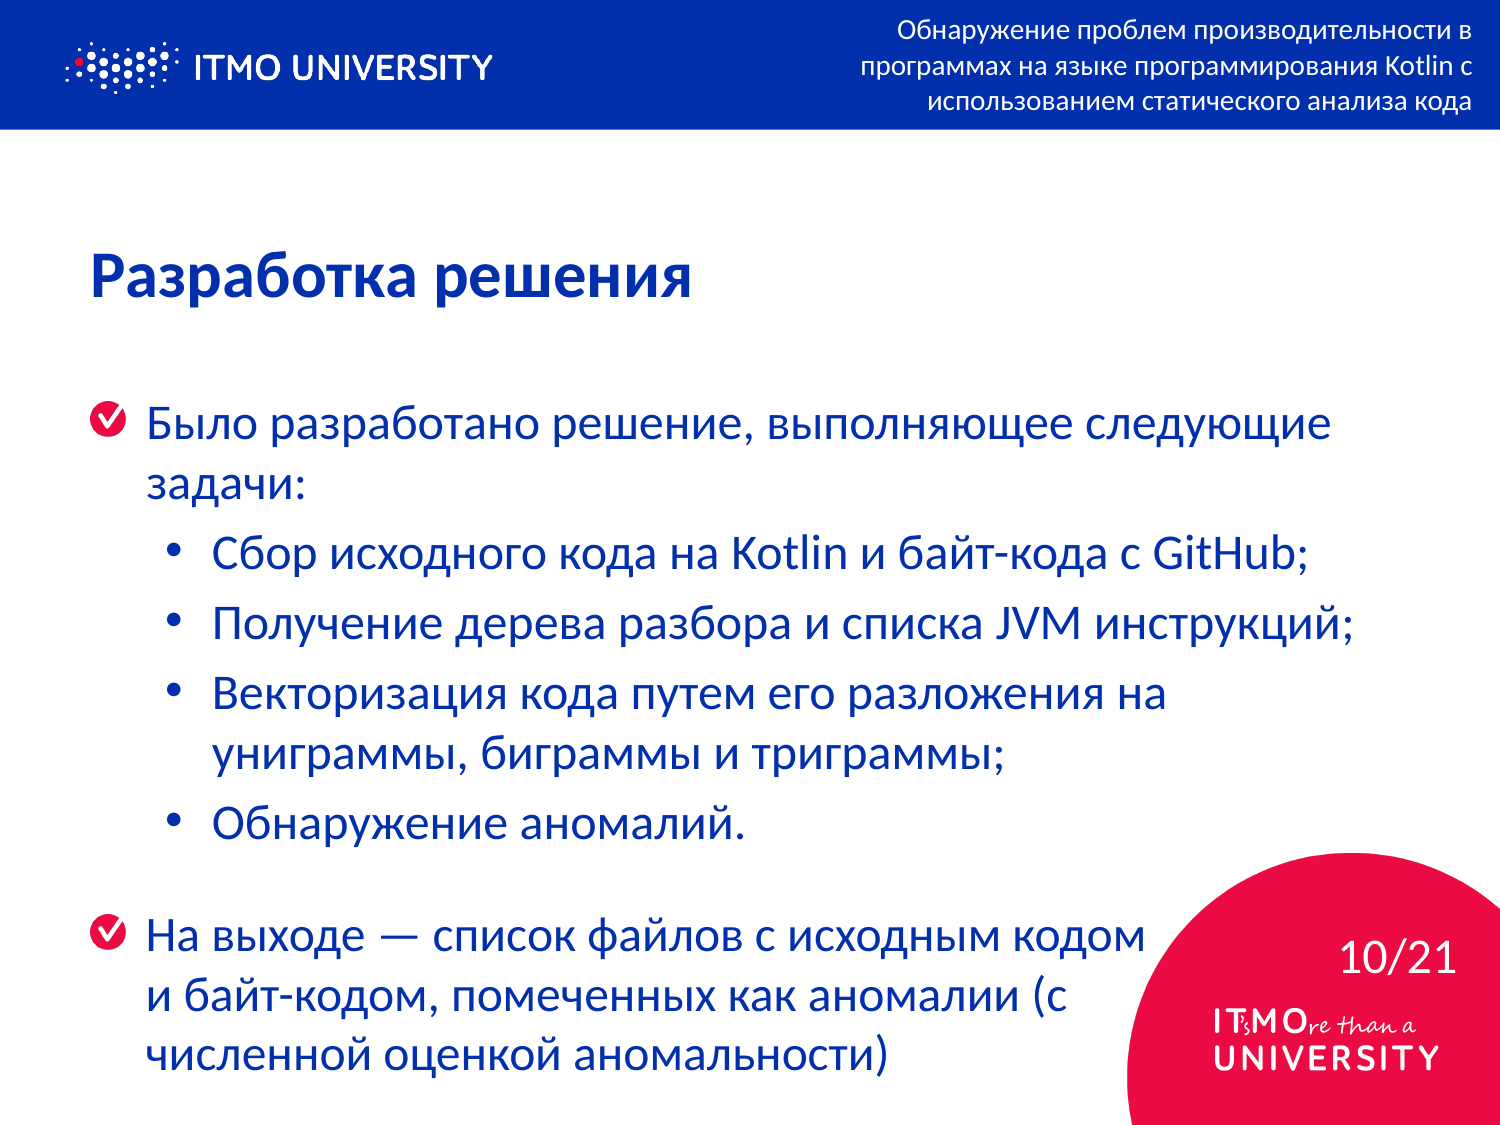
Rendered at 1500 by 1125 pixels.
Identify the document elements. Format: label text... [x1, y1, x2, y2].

list Было разработано решение, выполняющее следующие задачи: Сбор исходного кода на Kotlin и байт-кода с GitHub; Получение дерева разбора и списка JVM инструкций; Векторизация кода путем его разложения на униграммы, биграммы и триграммы; Обнаружение аномалий. [75, 381, 1402, 872]
picture [0, 0, 545, 140]
title Разработка решения [75, 202, 1105, 339]
picture [90, 401, 126, 437]
text_box На выходе — список файлов с исходным кодом и байт-кодом, помеченных как аномалии (с численной оценкой аномальности) [75, 894, 1195, 1090]
picture [90, 914, 126, 950]
text_box 10/21 [1322, 916, 1473, 992]
footer Обнаружение проблем производительности в программах на языке программирования Kotlin с использованием статического анализа кода [724, 12, 1488, 114]
picture [1107, 832, 1500, 1125]
